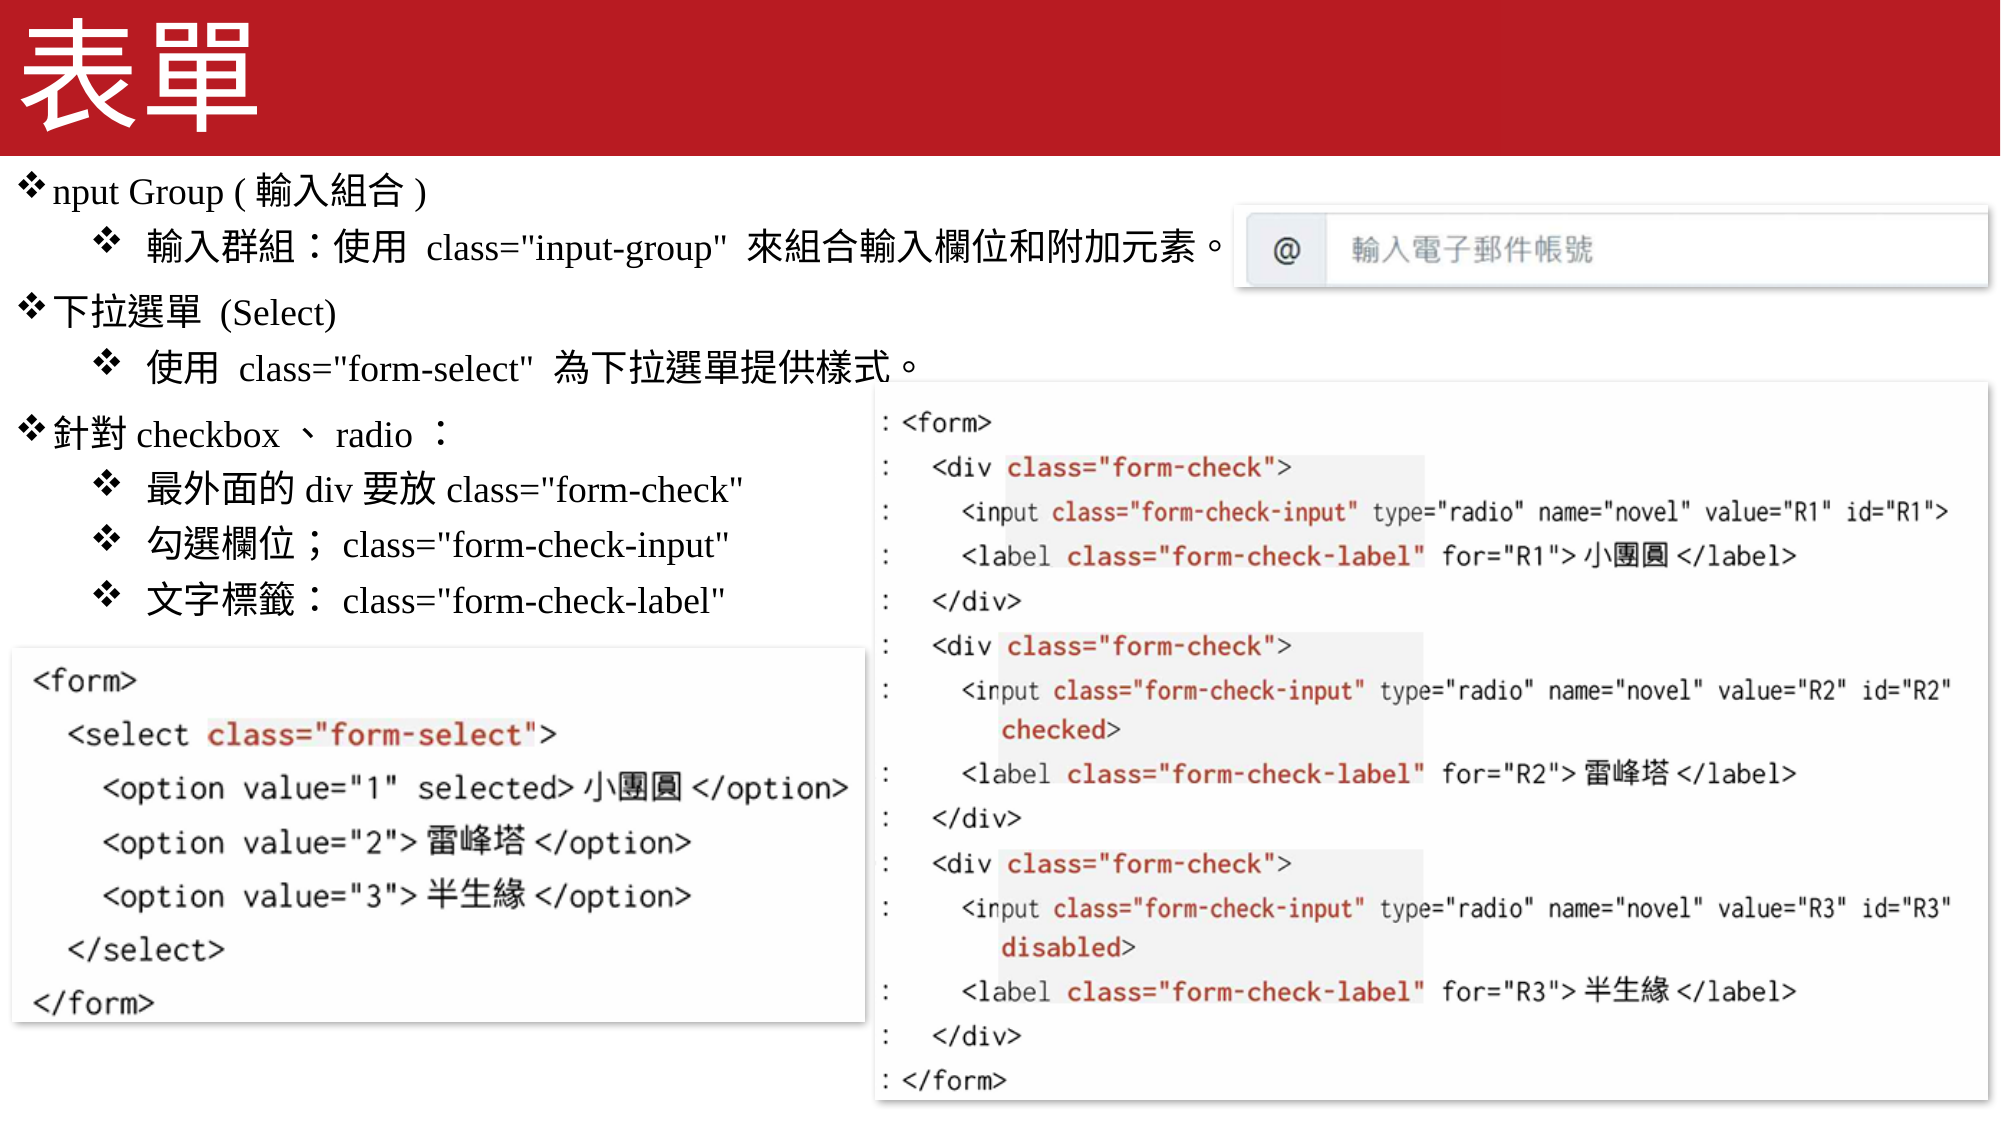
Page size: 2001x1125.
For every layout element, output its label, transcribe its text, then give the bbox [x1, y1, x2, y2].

picture [12, 648, 865, 1022]
picture [874, 382, 1988, 1100]
list nput Group (輸入組合) 輸入群組：使用 class="input-group" 來組合輸入欄位和附加元素。 下拉選單 (Select) 使用 class="form-select" 為下拉選單提供樣式。 針對checkbox、radio： 最外面的div要放class="form-check" 勾選欄位；class="form-check-input" 文字標籤：class="form-check-label" [0, 159, 1988, 987]
title 表單 [1, 0, 1727, 156]
picture [1234, 205, 1988, 287]
